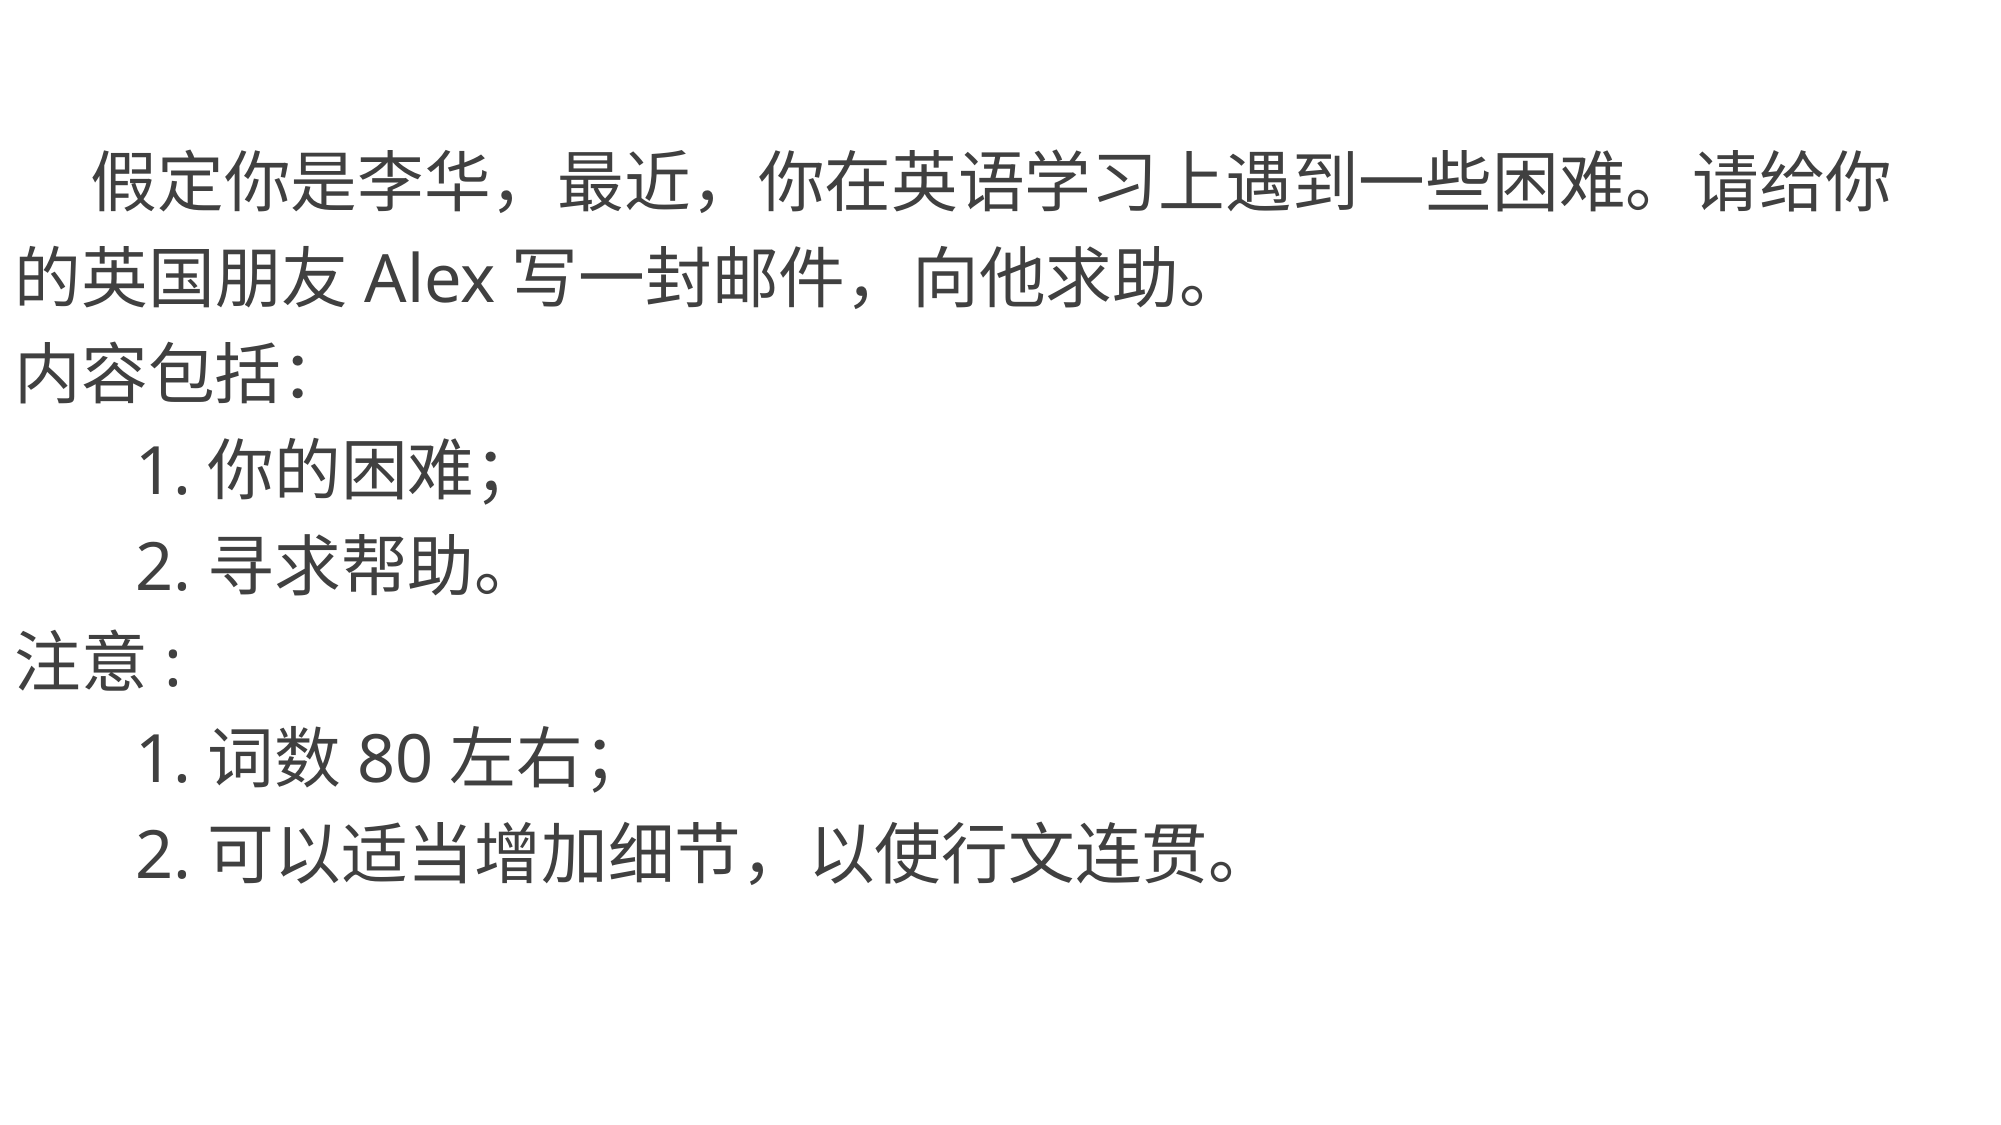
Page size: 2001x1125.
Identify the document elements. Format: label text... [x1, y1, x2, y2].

text_box 假定你是李华，最近，你在英语学习上遇到一些困难。请给你的英国朋友Alex写一封邮件，向他求助。 内容包括： 1.你的困难； 2.寻求帮助。 注意: 1.词数80左右； 2.可以适当增加细节，以使行文连贯。 [0, 116, 1969, 899]
